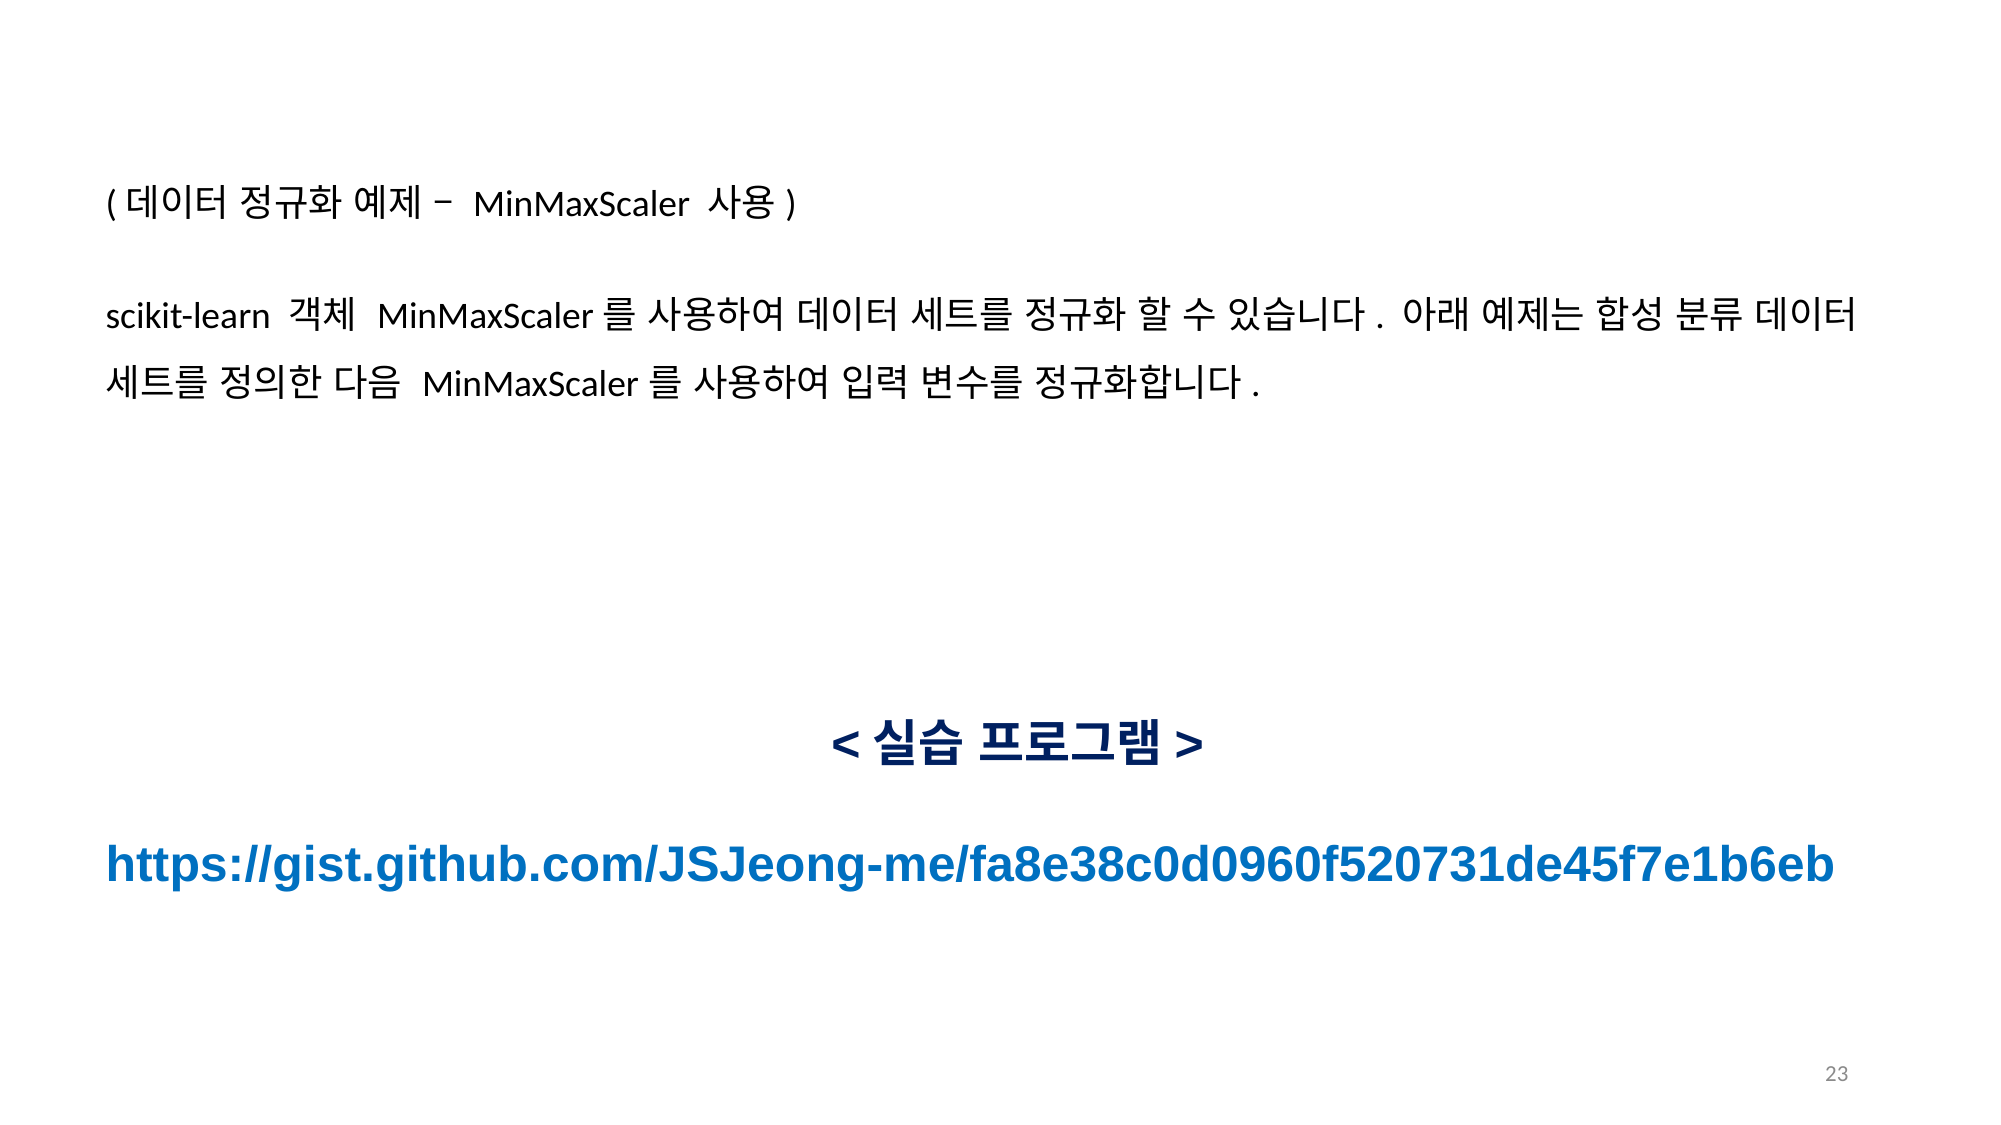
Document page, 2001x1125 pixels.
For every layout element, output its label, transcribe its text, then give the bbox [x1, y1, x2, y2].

text_box (데이터 정규화 예제 – MinMaxScaler 사용) scikit-learn 객체 MinMaxScaler를 사용하여 데이터 세트를 정규화 할 수 있습니다. 아래 예제는 합성 분류 데이터 세트를 정의한 다음 MinMaxScaler를 사용하여 입력 변수를 정규화합니다. [90, 171, 1903, 412]
text_box <실습 프로그램> https://gist.github.com/JSJeong-me/fa8e38c0d0960f520731de45f7e1b6eb [90, 704, 1945, 899]
slide_number 22 [1413, 1042, 1864, 1103]
